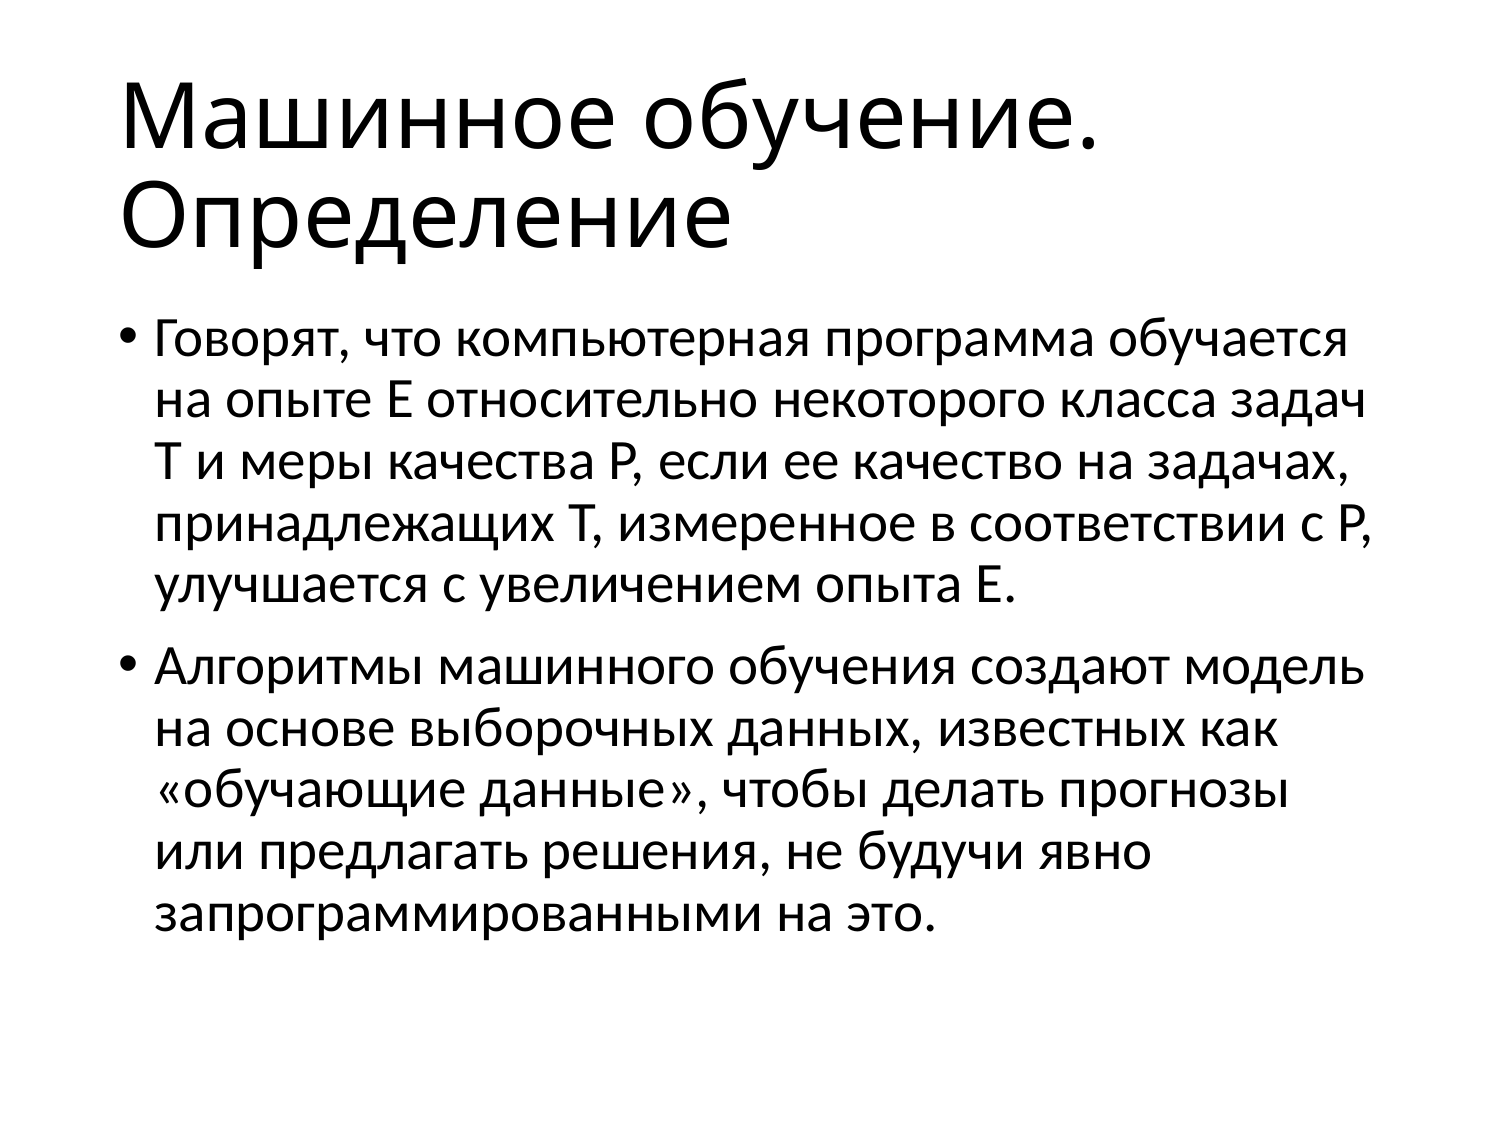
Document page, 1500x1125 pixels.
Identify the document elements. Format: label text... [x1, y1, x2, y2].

title Машинное обучение. Определение [103, 59, 1397, 278]
list Говорят, что компьютерная программа обучается на опыте E относительно некоторого класса задач T и меры качества P, если ее качество на задачах, принадлежащих T, измеренное в соответствии с P, улучшается с увеличением опыта E. Алгоритмы машинного обучения создают модель на основе выборочных данных, известных как «обучающие данные», чтобы делать прогнозы или предлагать решения, не будучи явно запрограммированными на это. [103, 299, 1397, 1014]
